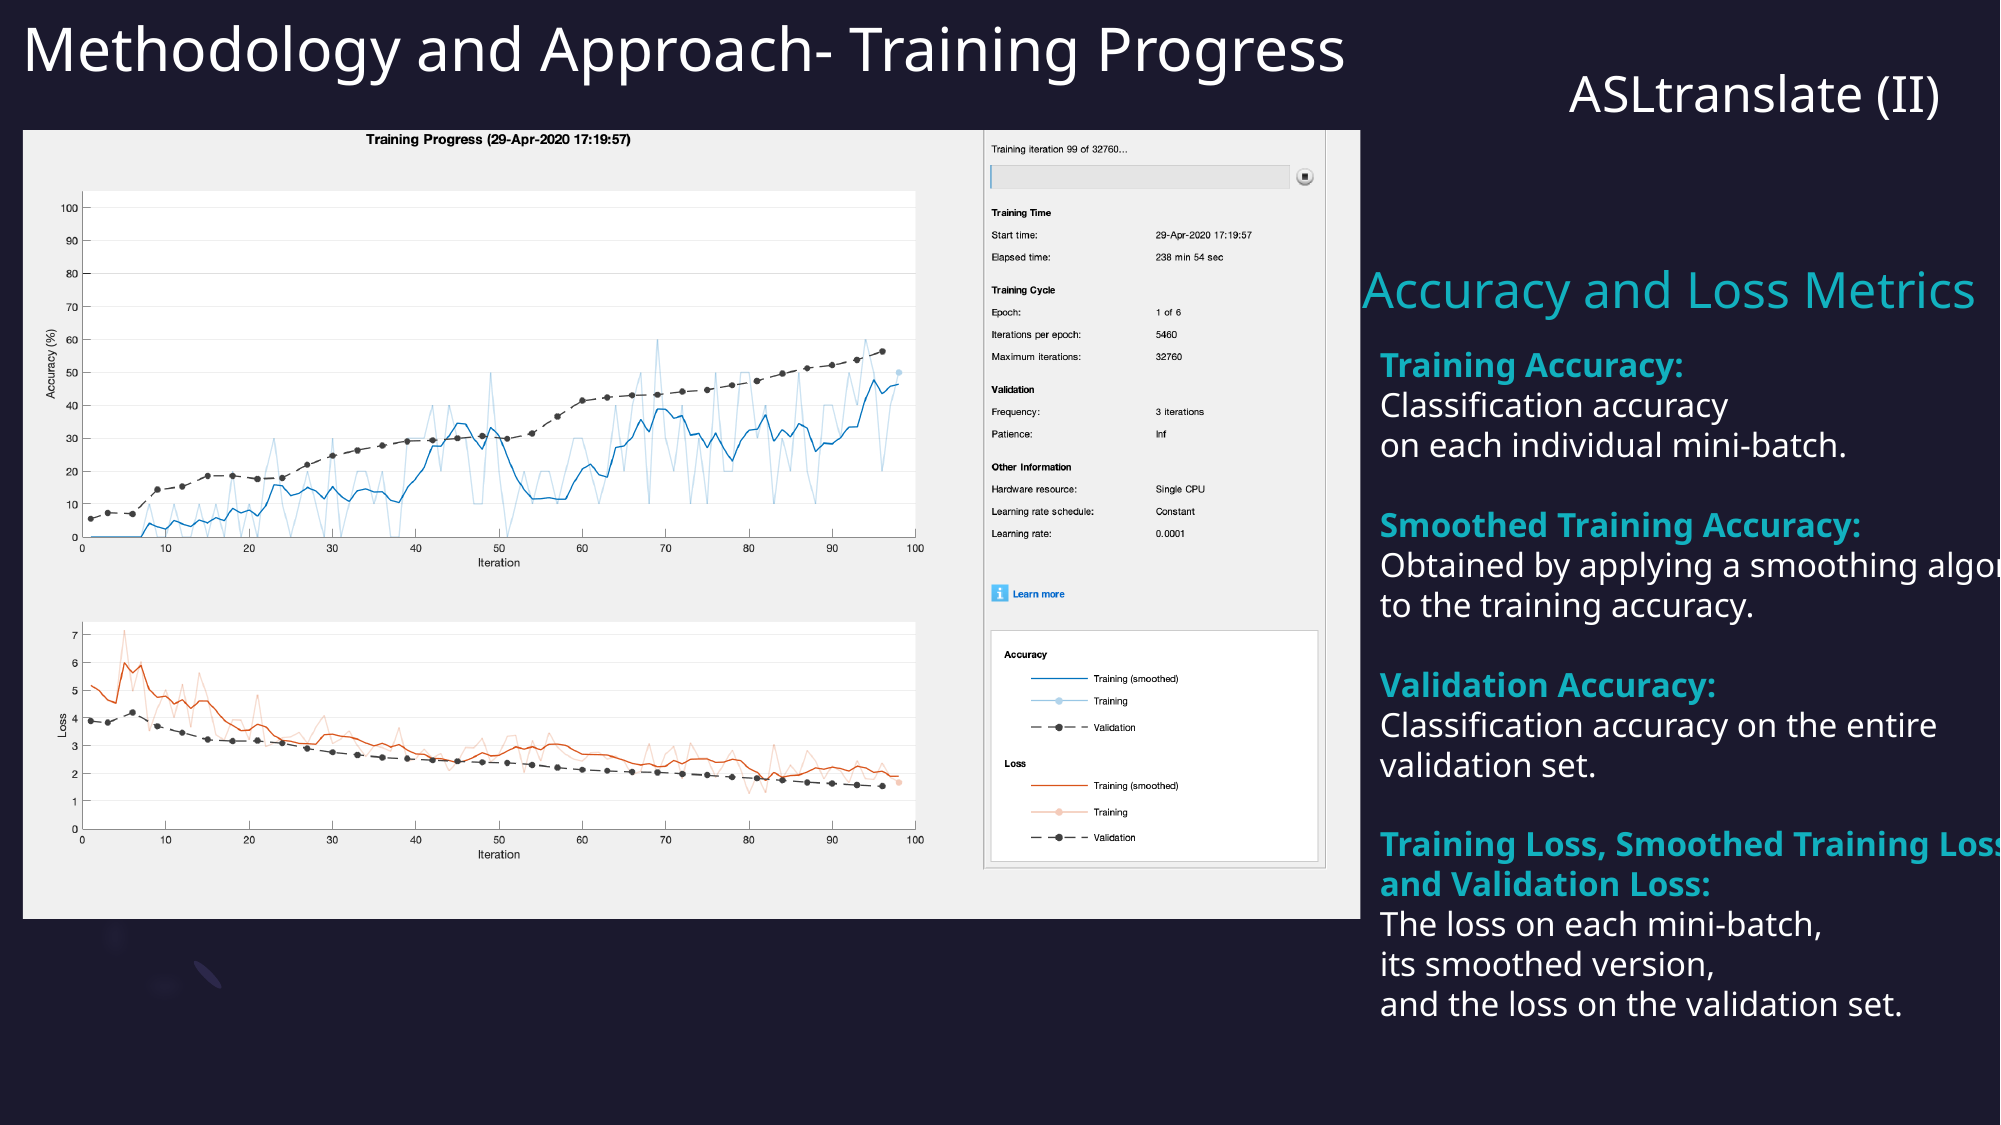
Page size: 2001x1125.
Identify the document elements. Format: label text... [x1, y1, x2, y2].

picture [22, 130, 1361, 919]
text_box Training Accuracy: Classification accuracy on each individual mini-batch. Smoothed Training Accuracy: Obtained by applying a smoothing algorithm to the training accuracy. Validation Accuracy: Classification accuracy on the entire validation set. Training Loss, Smoothed Training Loss, and Validation Loss: The loss on each mini-batch, its smoothed version, and the loss on the validation set. [1364, 337, 2000, 1071]
text_box Accuracy and Loss Metrics [1361, 250, 1992, 326]
text_box Methodology and Approach- Training Progress [22, 18, 1843, 177]
text_box ASLtranslate (II) [1555, 54, 1961, 130]
